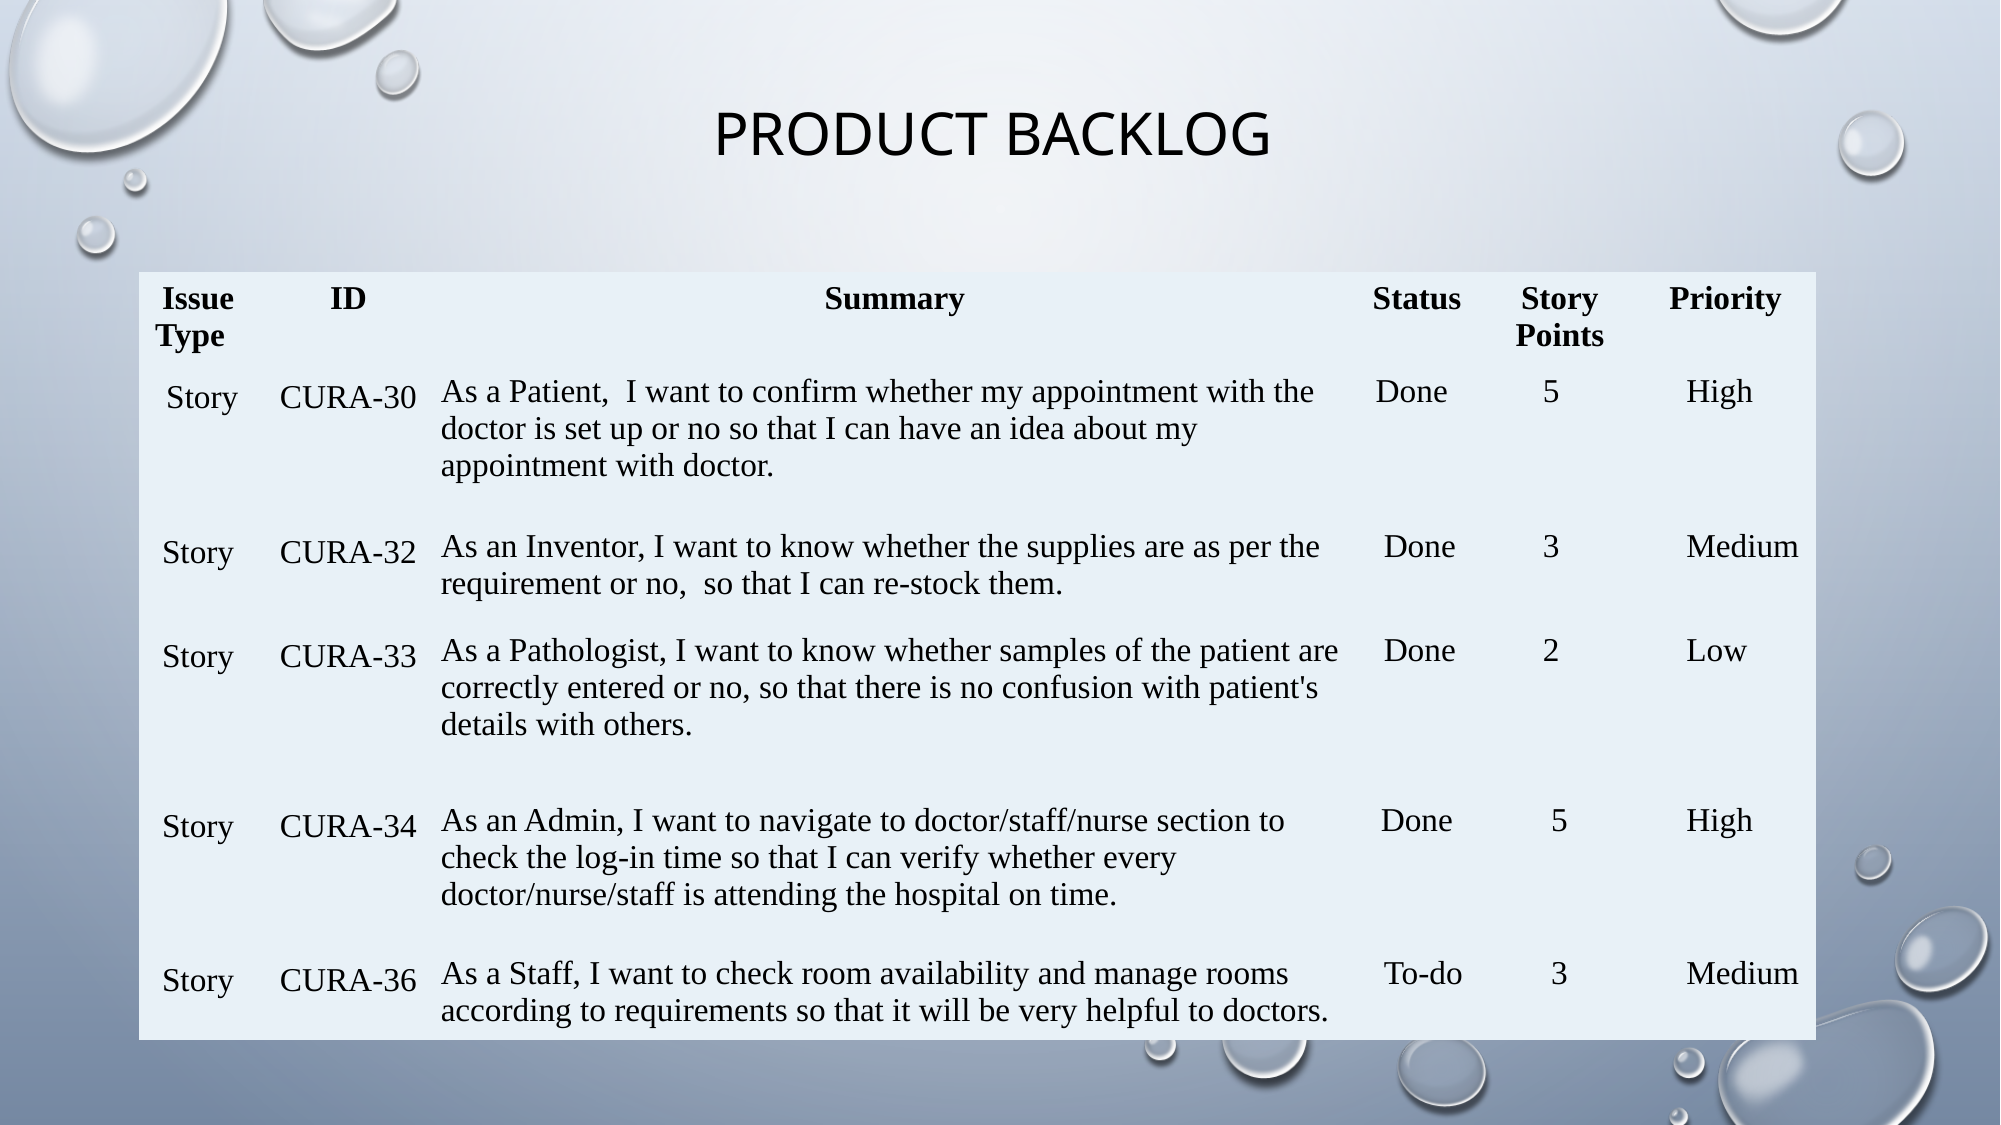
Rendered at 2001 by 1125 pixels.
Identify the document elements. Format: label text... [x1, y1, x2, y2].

table_cell 5 [1484, 371, 1636, 527]
table_cell 3 [1484, 527, 1636, 631]
table_cell CURA-30 [257, 371, 440, 527]
table_cell To-do [1350, 954, 1484, 1040]
table_cell As a Patient, I want to confirm whether my appointment with the doctor is set up or no so that I can have an idea about my appointment with doctor. [440, 371, 1350, 527]
table_cell High [1636, 801, 1816, 954]
table_cell Story [139, 527, 257, 631]
table_cell Low [1636, 631, 1816, 801]
table_cell Done [1350, 631, 1484, 801]
table_cell Done [1350, 371, 1484, 527]
table_cell 3 [1484, 954, 1636, 1040]
table_cell CURA-34 [257, 801, 440, 954]
title Product Backlog [164, 89, 1792, 178]
table_cell Story [139, 954, 257, 1040]
table_cell CURA-32 [257, 527, 440, 631]
table_header Issue Type [139, 272, 257, 371]
table_header Priority [1636, 272, 1816, 371]
table_cell Story [139, 801, 257, 954]
table_cell Medium [1636, 954, 1816, 1040]
table_cell As an Inventor, I want to know whether the supplies are as per the requirement or no, so that I can re-stock them. [440, 527, 1350, 631]
picture [0, 0, 2000, 1125]
table_cell CURA-33 [257, 631, 440, 801]
table_header Summary [440, 272, 1350, 371]
table_cell Medium [1636, 527, 1816, 631]
table_header Story Points [1484, 272, 1636, 371]
table_cell As a Staff, I want to check room availability and manage rooms according to requirements so that it will be very helpful to doctors. [440, 954, 1350, 1040]
table_cell As a Pathologist, I want to know whether samples of the patient are correctly entered or no, so that there is no confusion with patient's details with others. [440, 631, 1350, 801]
table_cell High [1636, 371, 1816, 527]
table_cell Done [1350, 527, 1484, 631]
table_cell Story [139, 631, 257, 801]
table_header Status [1350, 272, 1484, 371]
table_cell 2 [1484, 631, 1636, 801]
table_cell As an Admin, I want to navigate to doctor/staff/nurse section to check the log-in time so that I can verify whether every doctor/nurse/staff is attending the hospital on time. [440, 801, 1350, 954]
table_cell CURA-36 [257, 954, 440, 1040]
table_header ID [257, 272, 440, 371]
table_cell Story [139, 371, 257, 527]
table_cell 5 [1484, 801, 1636, 954]
table_cell Done [1350, 801, 1484, 954]
